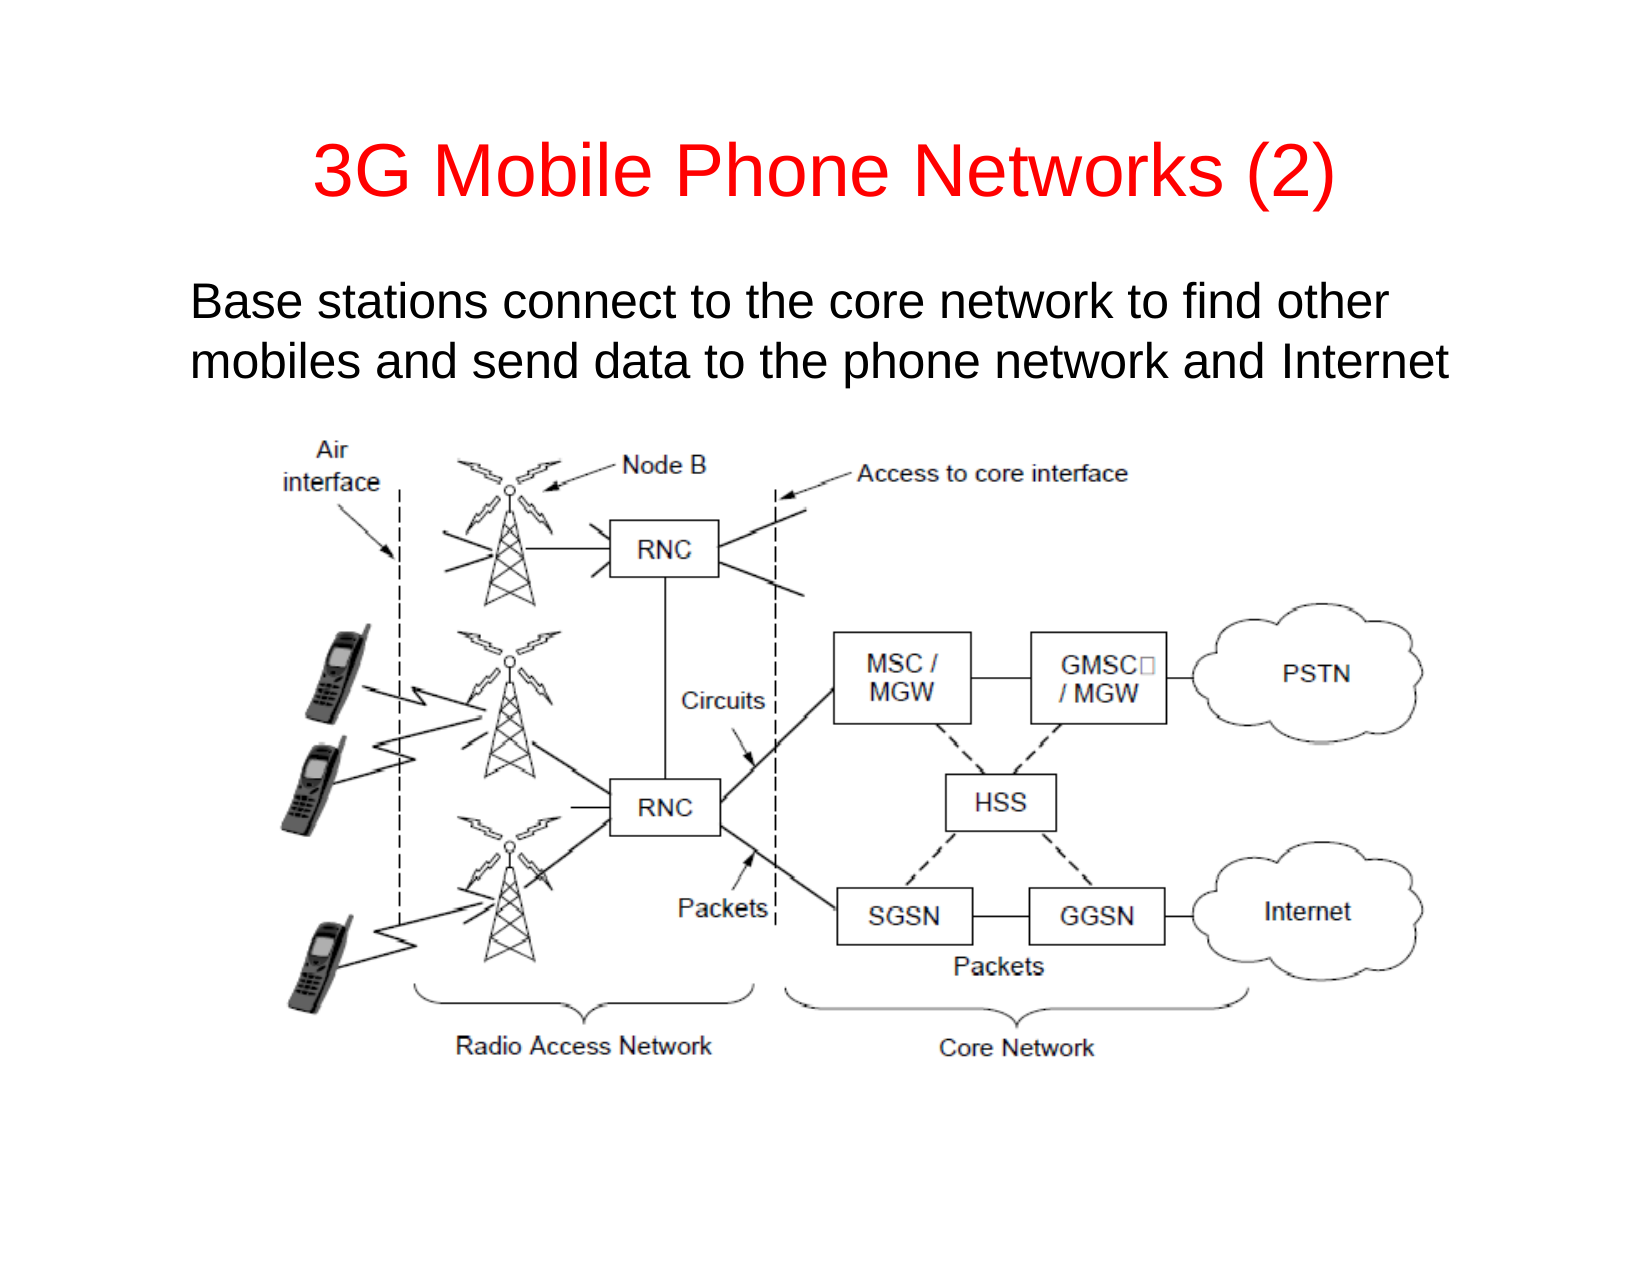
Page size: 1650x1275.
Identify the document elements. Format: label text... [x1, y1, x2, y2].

text_box 3G Mobile Phone Networks (2) [310, 119, 1340, 212]
text_box Base stations connect to the core network to find other mobiles and send data to the phone network and Internet [187, 266, 1457, 389]
picture [247, 413, 1441, 1069]
